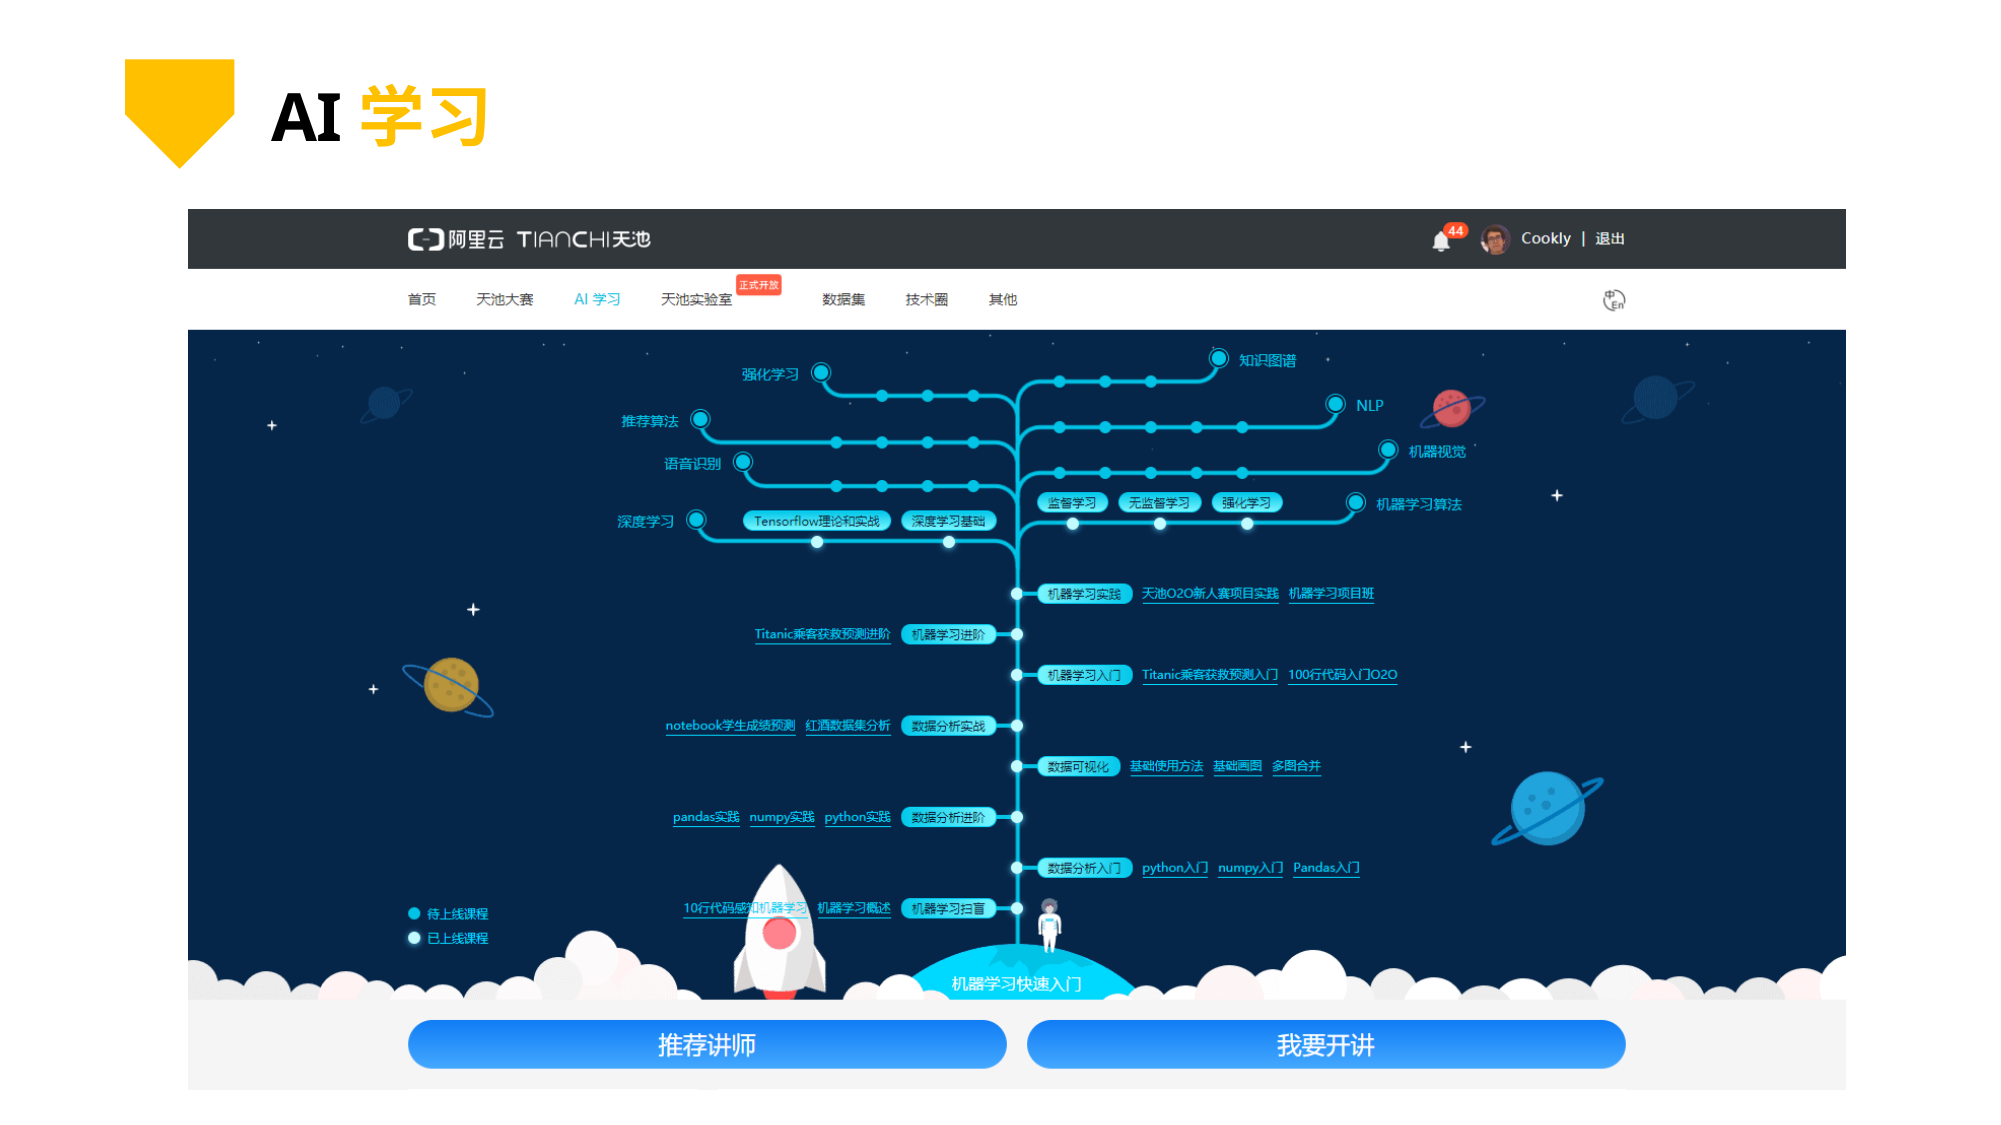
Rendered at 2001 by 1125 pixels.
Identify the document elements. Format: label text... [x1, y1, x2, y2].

list AI学习 [256, 76, 907, 152]
picture [188, 209, 1846, 1090]
